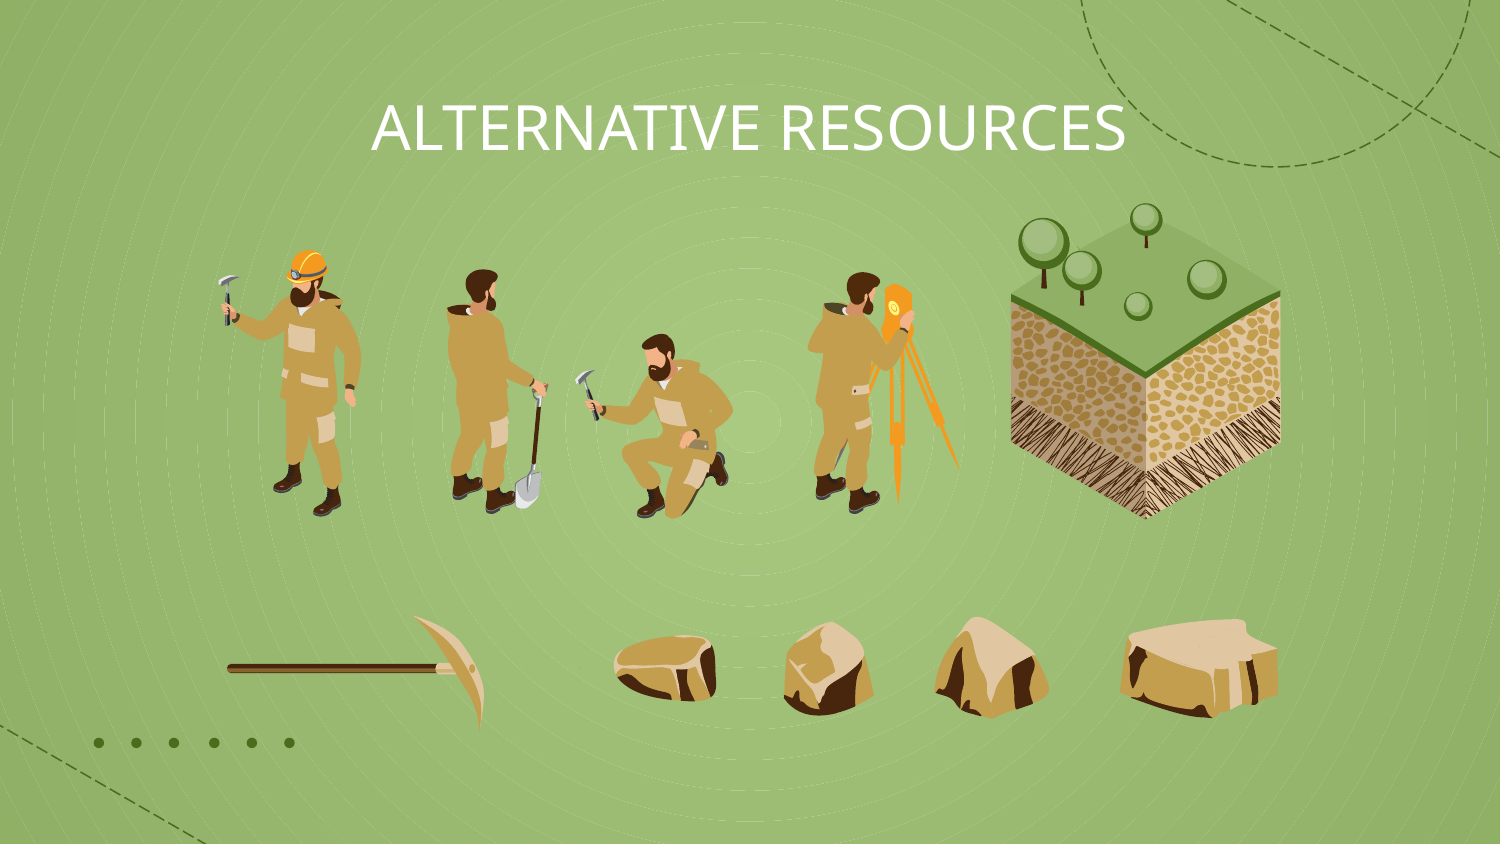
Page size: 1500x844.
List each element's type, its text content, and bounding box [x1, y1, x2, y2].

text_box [1009, 200, 1284, 521]
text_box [218, 246, 363, 519]
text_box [225, 615, 487, 733]
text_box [784, 621, 875, 715]
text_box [801, 270, 961, 515]
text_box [445, 267, 550, 515]
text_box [1119, 618, 1279, 718]
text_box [574, 331, 738, 521]
title ALTERNATIVE RESOURCES [118, 72, 1382, 167]
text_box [612, 634, 719, 702]
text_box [933, 617, 1052, 720]
